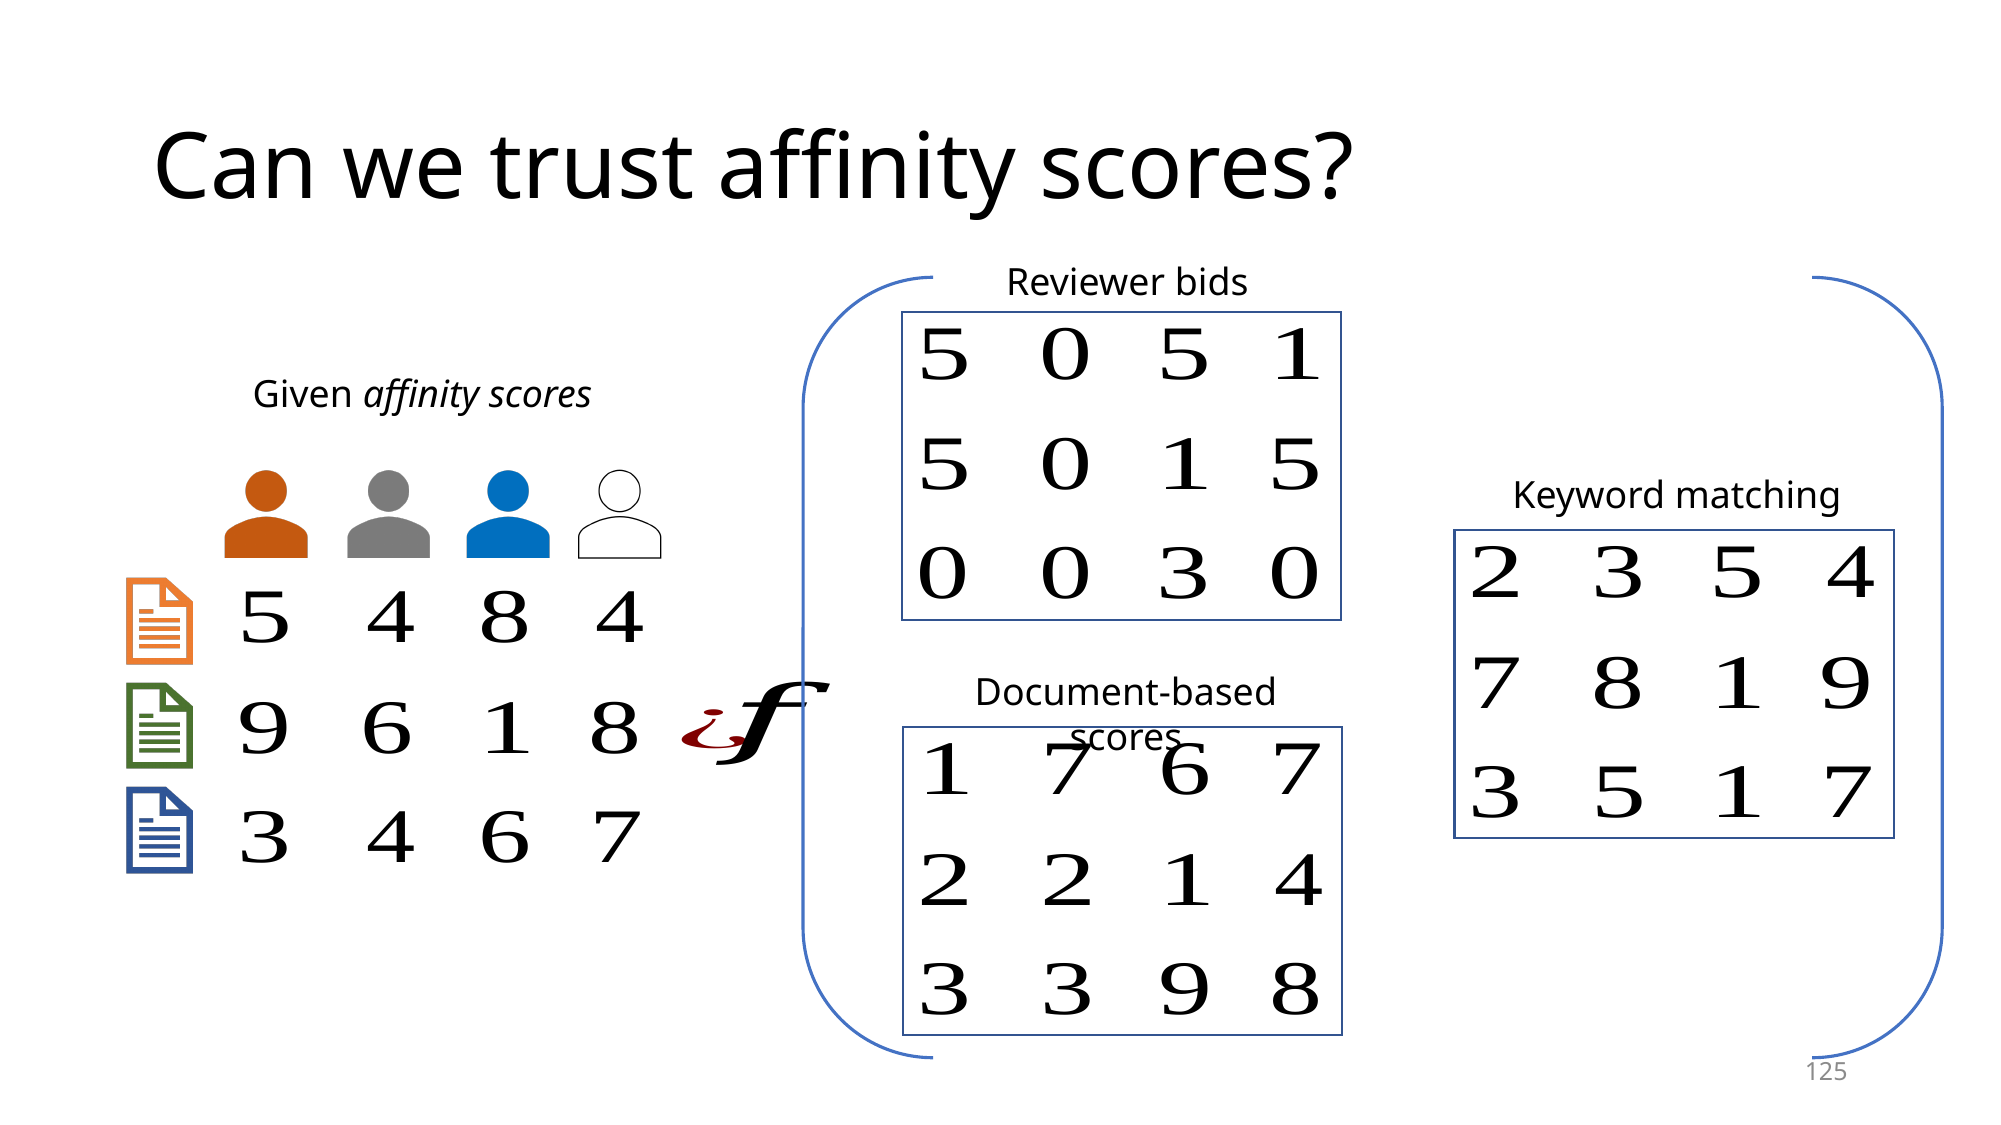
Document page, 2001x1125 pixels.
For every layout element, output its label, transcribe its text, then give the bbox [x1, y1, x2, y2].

picture [108, 674, 211, 777]
title Can we trust affinity scores? [137, 59, 1863, 278]
picture [108, 778, 211, 882]
slide_number 125 [1412, 1042, 1863, 1103]
text_box Given affinity scores [237, 362, 810, 423]
text_box Reviewer bids [989, 250, 1266, 277]
picture [108, 452, 681, 673]
text_box [802, 276, 1943, 1059]
